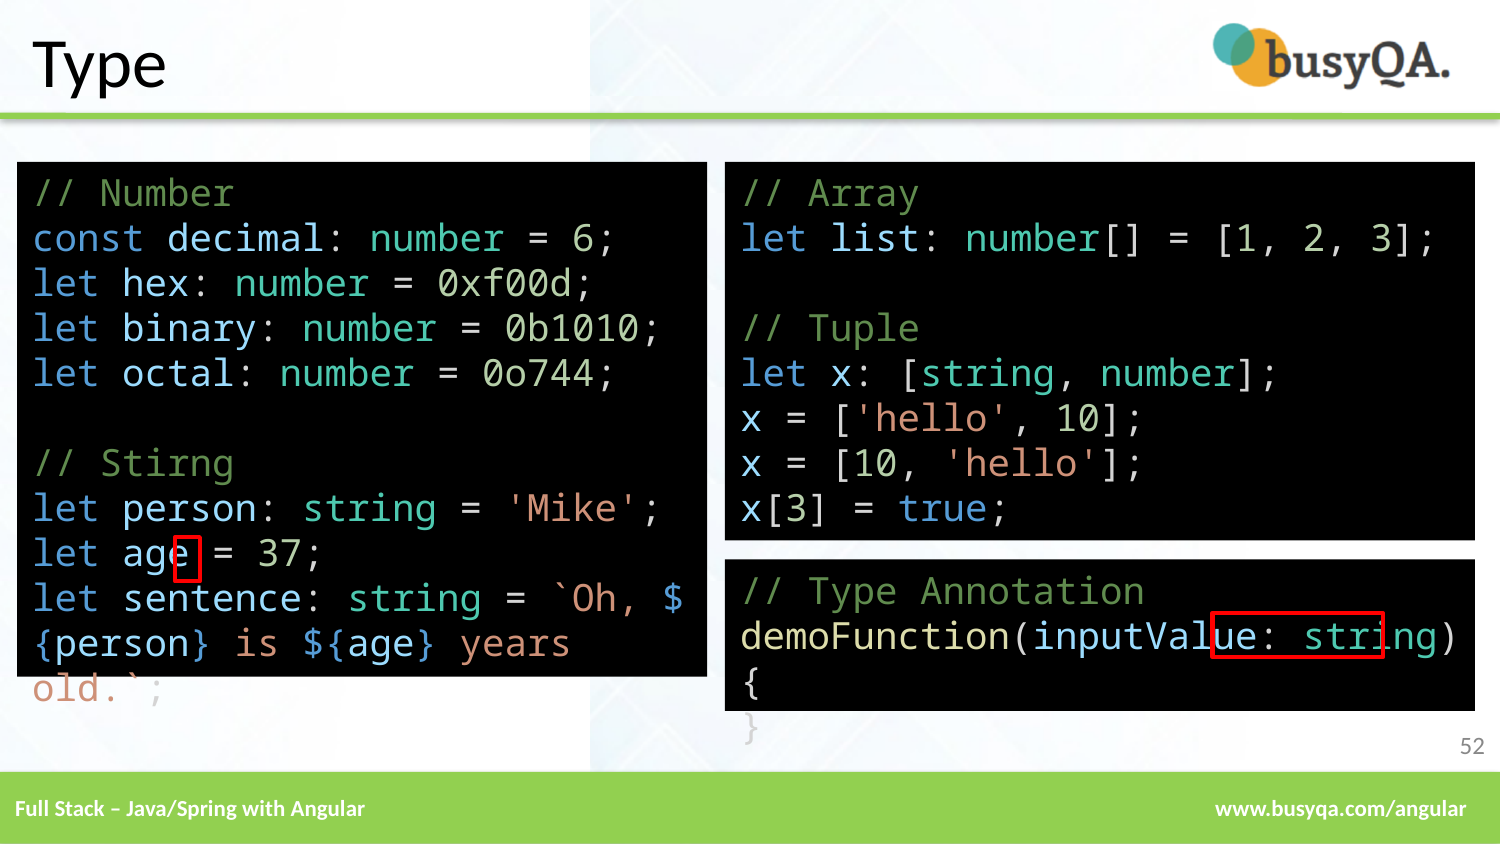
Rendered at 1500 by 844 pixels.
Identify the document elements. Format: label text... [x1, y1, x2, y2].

text_box [1212, 612, 1383, 658]
text_box // Type Annotation demoFunction(inputValue: string) { } [724, 559, 1475, 711]
picture [0, 0, 1500, 113]
text_box [174, 537, 200, 582]
title Type [17, 8, 1368, 110]
picture [0, 119, 1500, 771]
text_box // Array let list: number[] = [1, 2, 3]; // Tuple let x: [string, number]; x = ['hello', 10]; x = [10, 'hello']; x[3] = true; [724, 161, 1475, 541]
text_box // Number const decimal: number = 6; let hex: number = 0xf00d; let binary: number = 0b1010; let octal: number = 0o744; // Stirng let person: string = 'Mike'; let age = 37; let sentence: string = `Oh, ${person} is ${age} years old.`; [17, 161, 708, 677]
